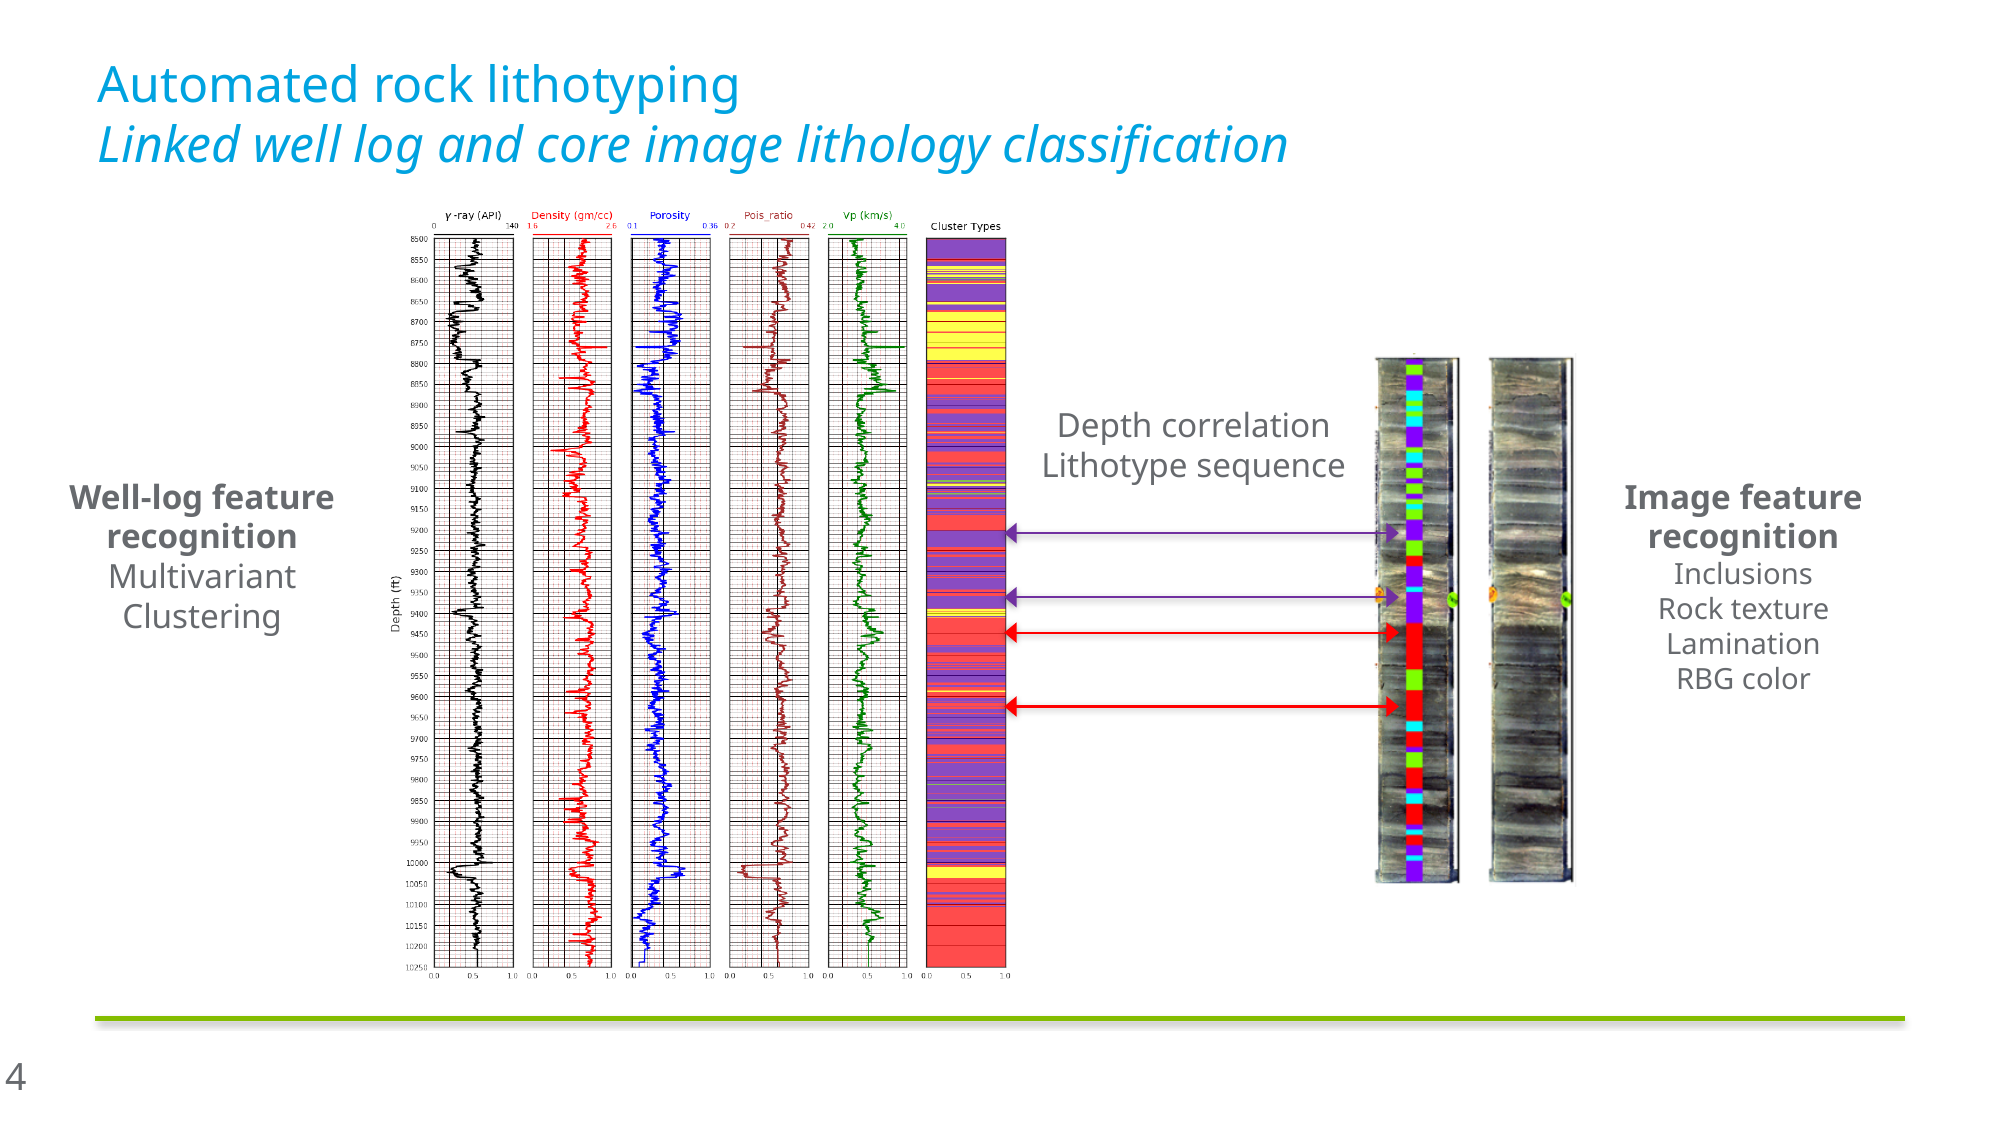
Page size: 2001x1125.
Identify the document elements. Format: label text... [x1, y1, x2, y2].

text_box Well-log feature recognition Multivariant Clustering [54, 468, 351, 683]
picture [386, 203, 1016, 984]
picture [1371, 353, 1577, 887]
title Automated rock lithotyping Linked well log and core image lithology classification [97, 45, 1905, 181]
text_box Image feature recognition Inclusions Rock texture Lamination RBG color [1609, 468, 1878, 703]
text_box Depth correlation Lithotype sequence [1026, 396, 1362, 530]
